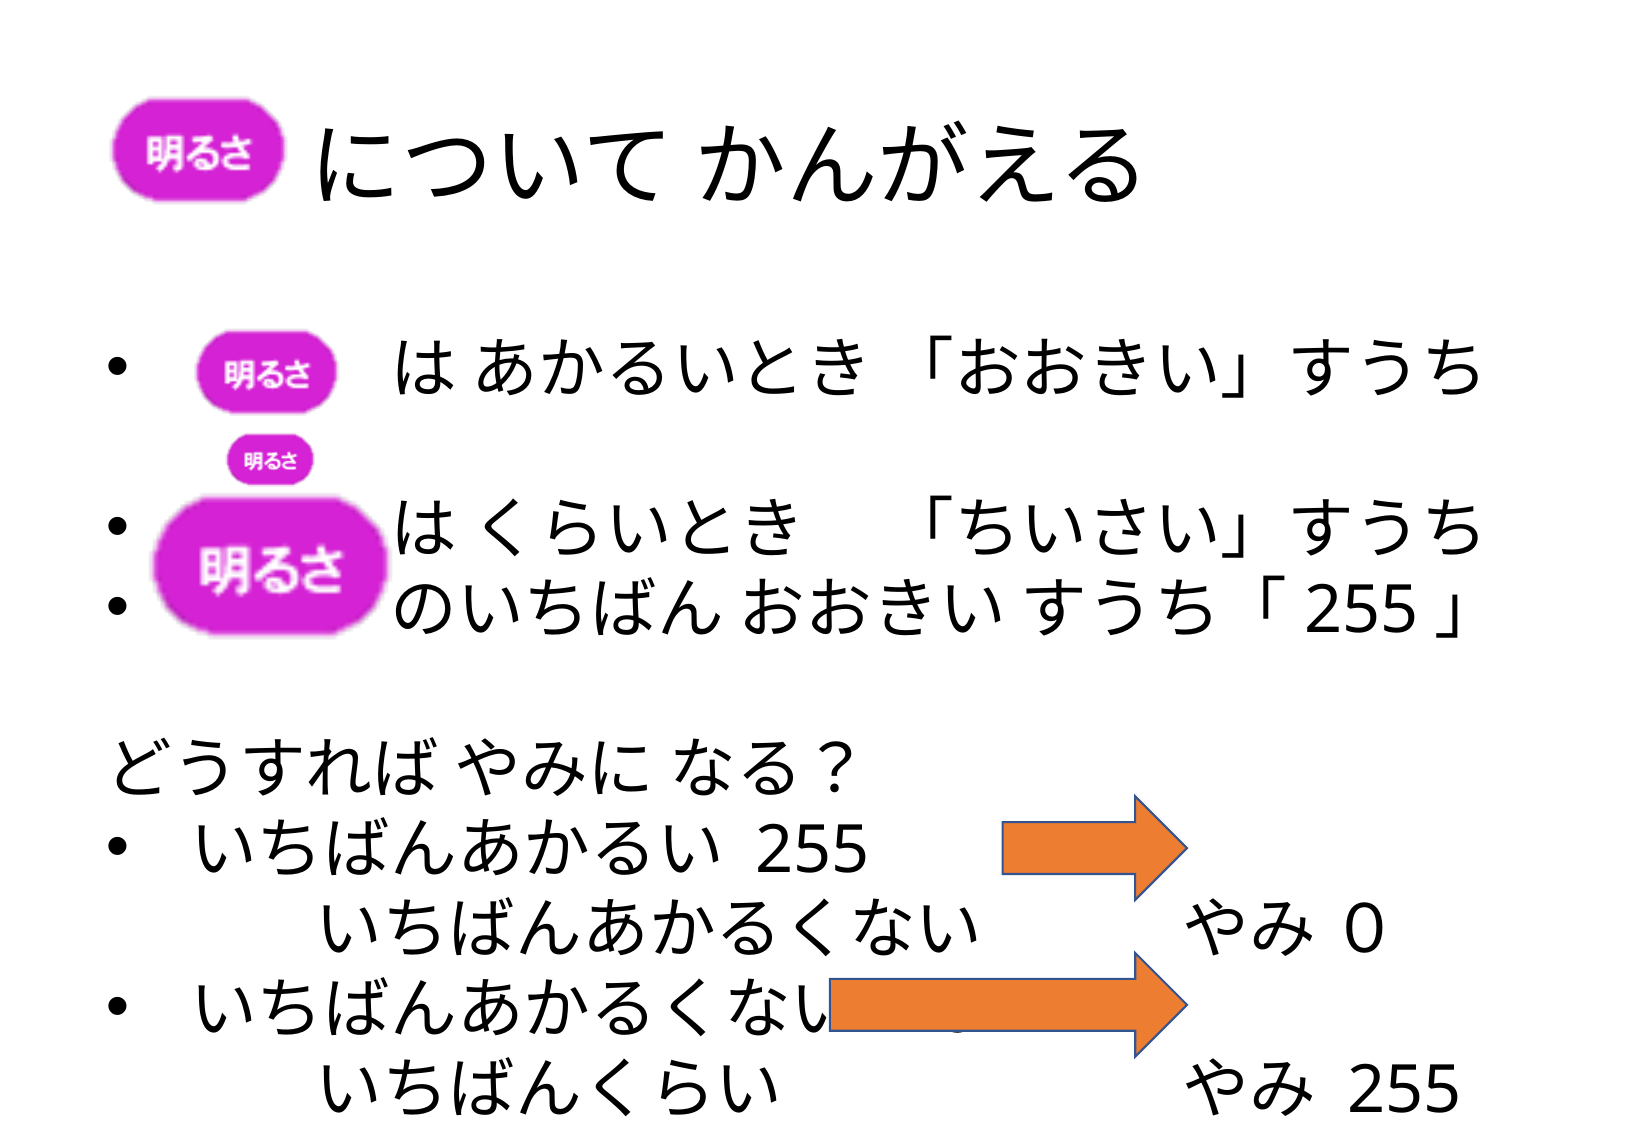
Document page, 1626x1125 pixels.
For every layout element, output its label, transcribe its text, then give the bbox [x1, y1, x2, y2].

title について かんがえる [111, 59, 1514, 278]
text_box [1001, 793, 1189, 903]
picture [179, 323, 351, 425]
text_box [828, 950, 1189, 1060]
picture [124, 429, 412, 655]
picture [91, 89, 302, 216]
text_box は あかるいとき 「おおきい」すうち は くらいとき 「ちいさい」すうち のいちばん おおきい すうち「255」 どうすれば やみに なる？ いちばんあかるい 255 いちばんあかるくない やみ ０ いちばんあかるくない ０ いちばんくらい やみ 255 [91, 318, 1569, 1125]
